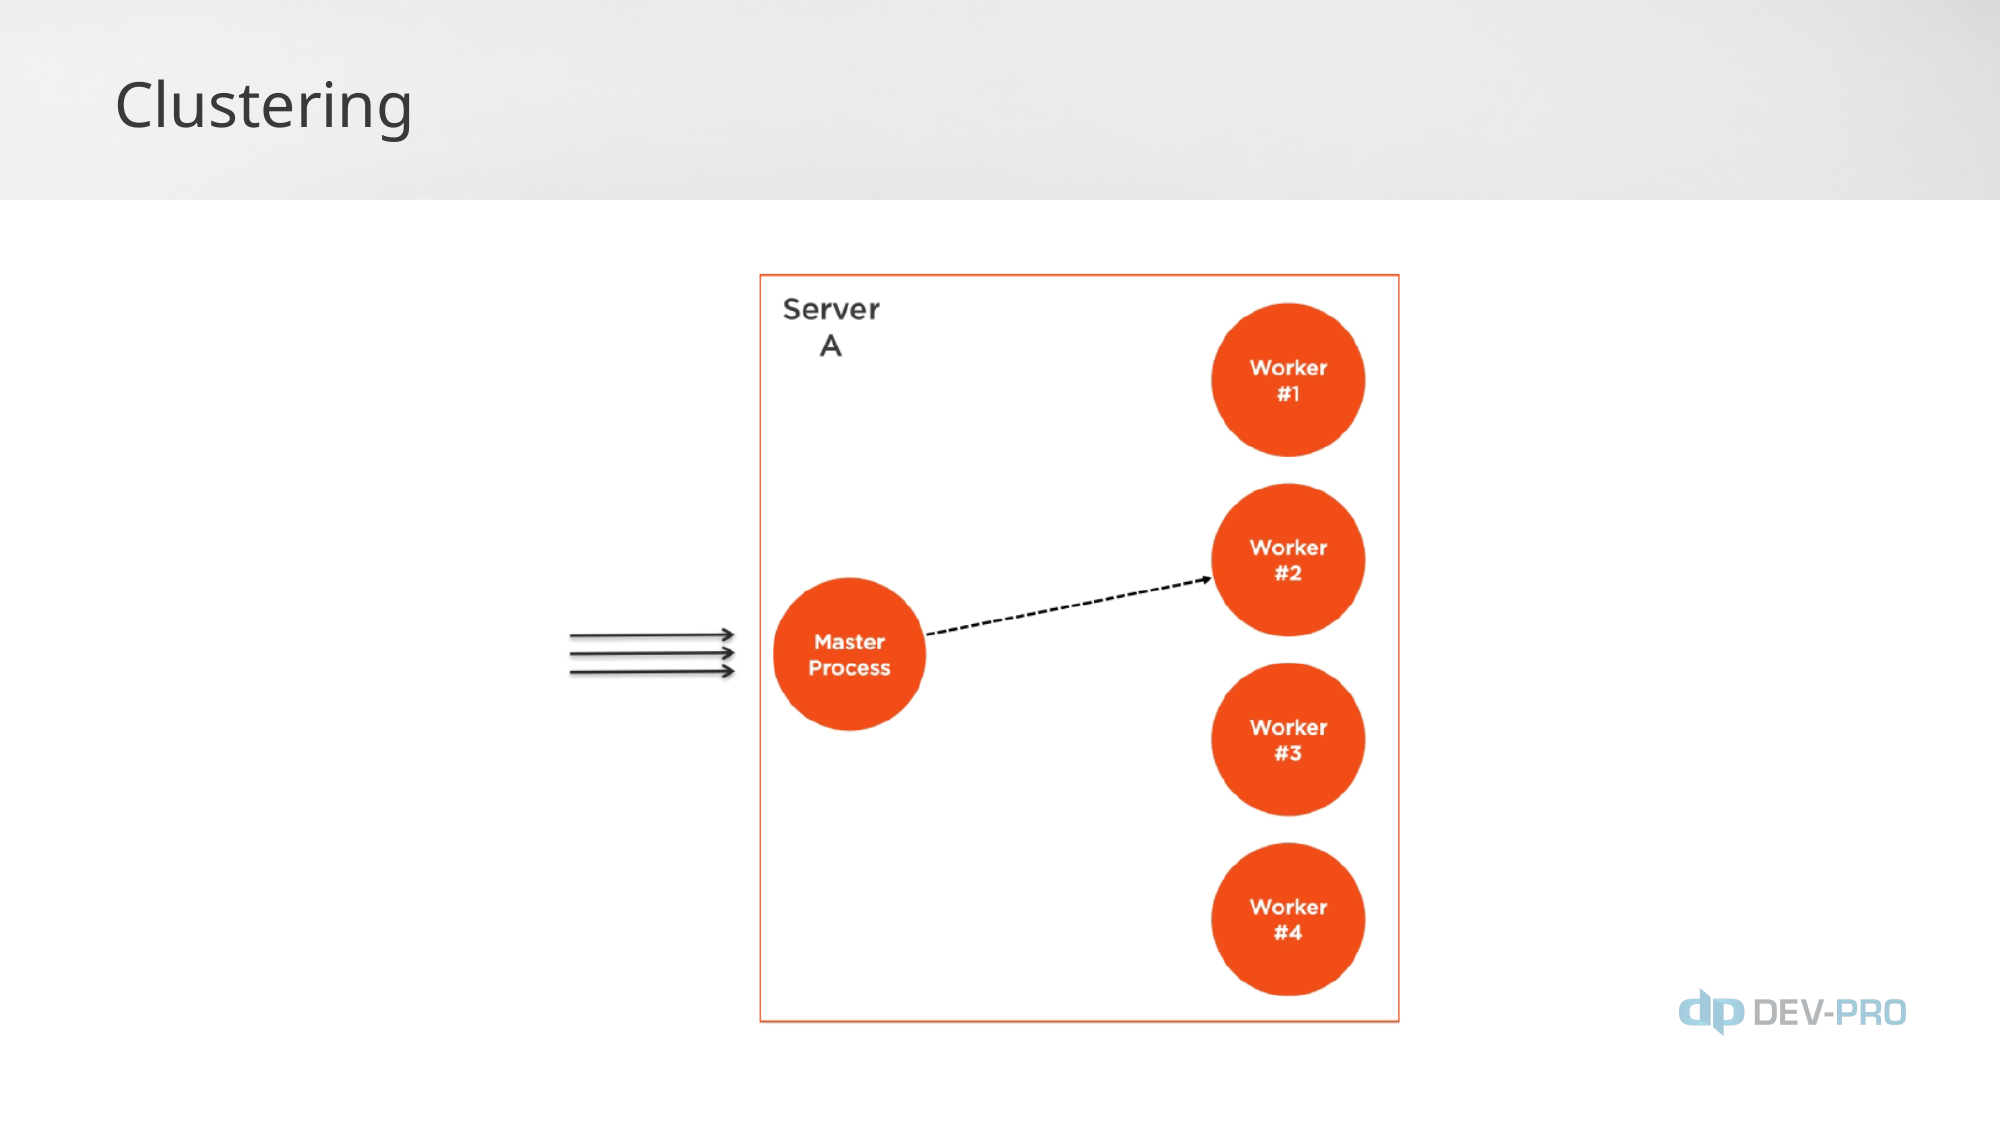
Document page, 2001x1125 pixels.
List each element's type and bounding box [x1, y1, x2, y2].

picture [528, 243, 1472, 1039]
picture [0, 0, 2000, 200]
picture [1679, 988, 1906, 1036]
